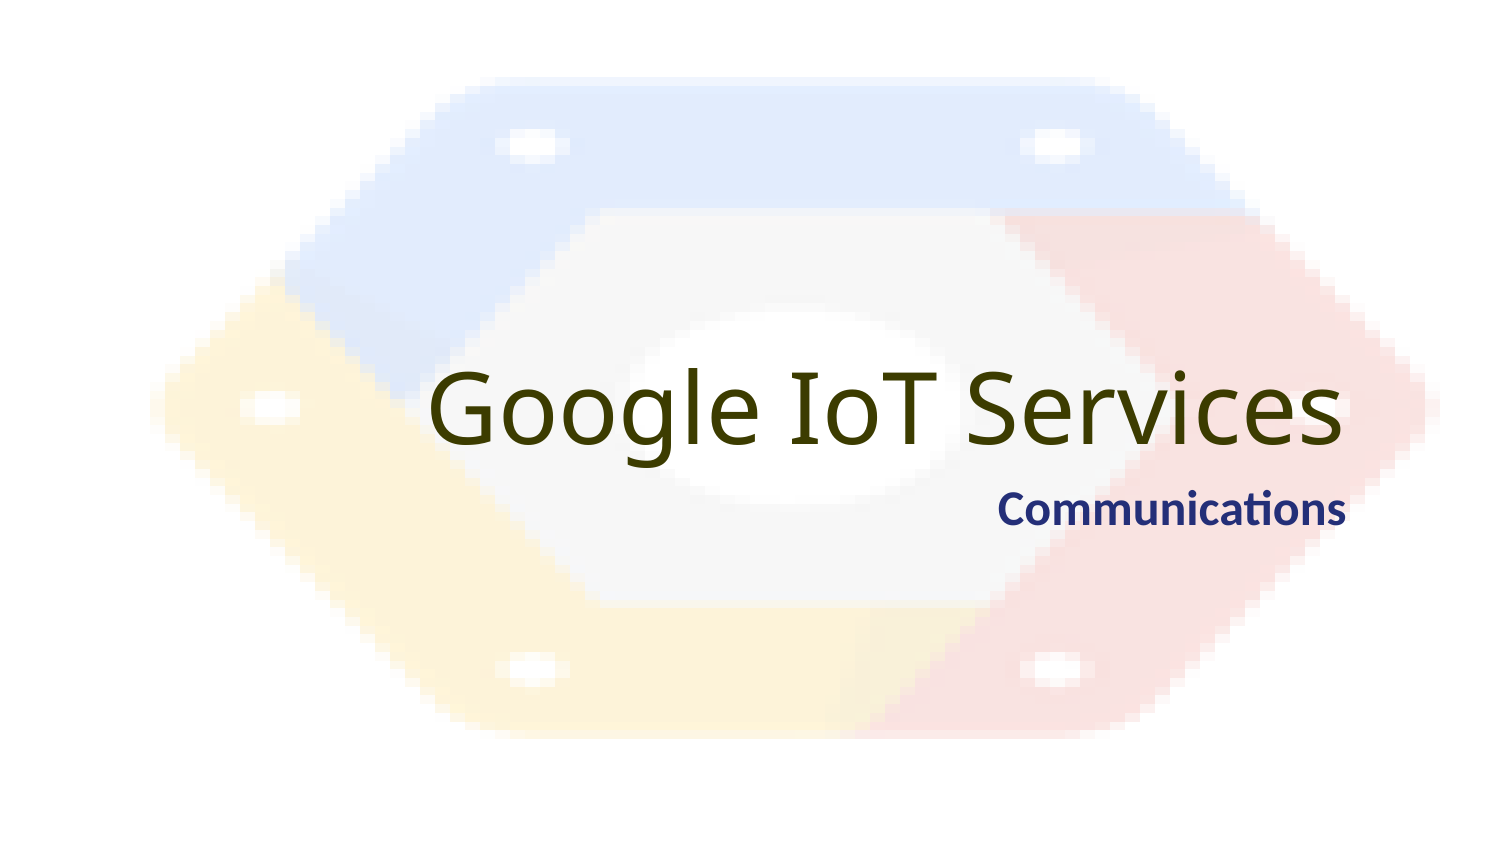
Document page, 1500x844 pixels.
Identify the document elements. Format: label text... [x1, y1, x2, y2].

list Communications [40, 479, 1353, 511]
title Google IoT Services [40, 354, 1353, 404]
